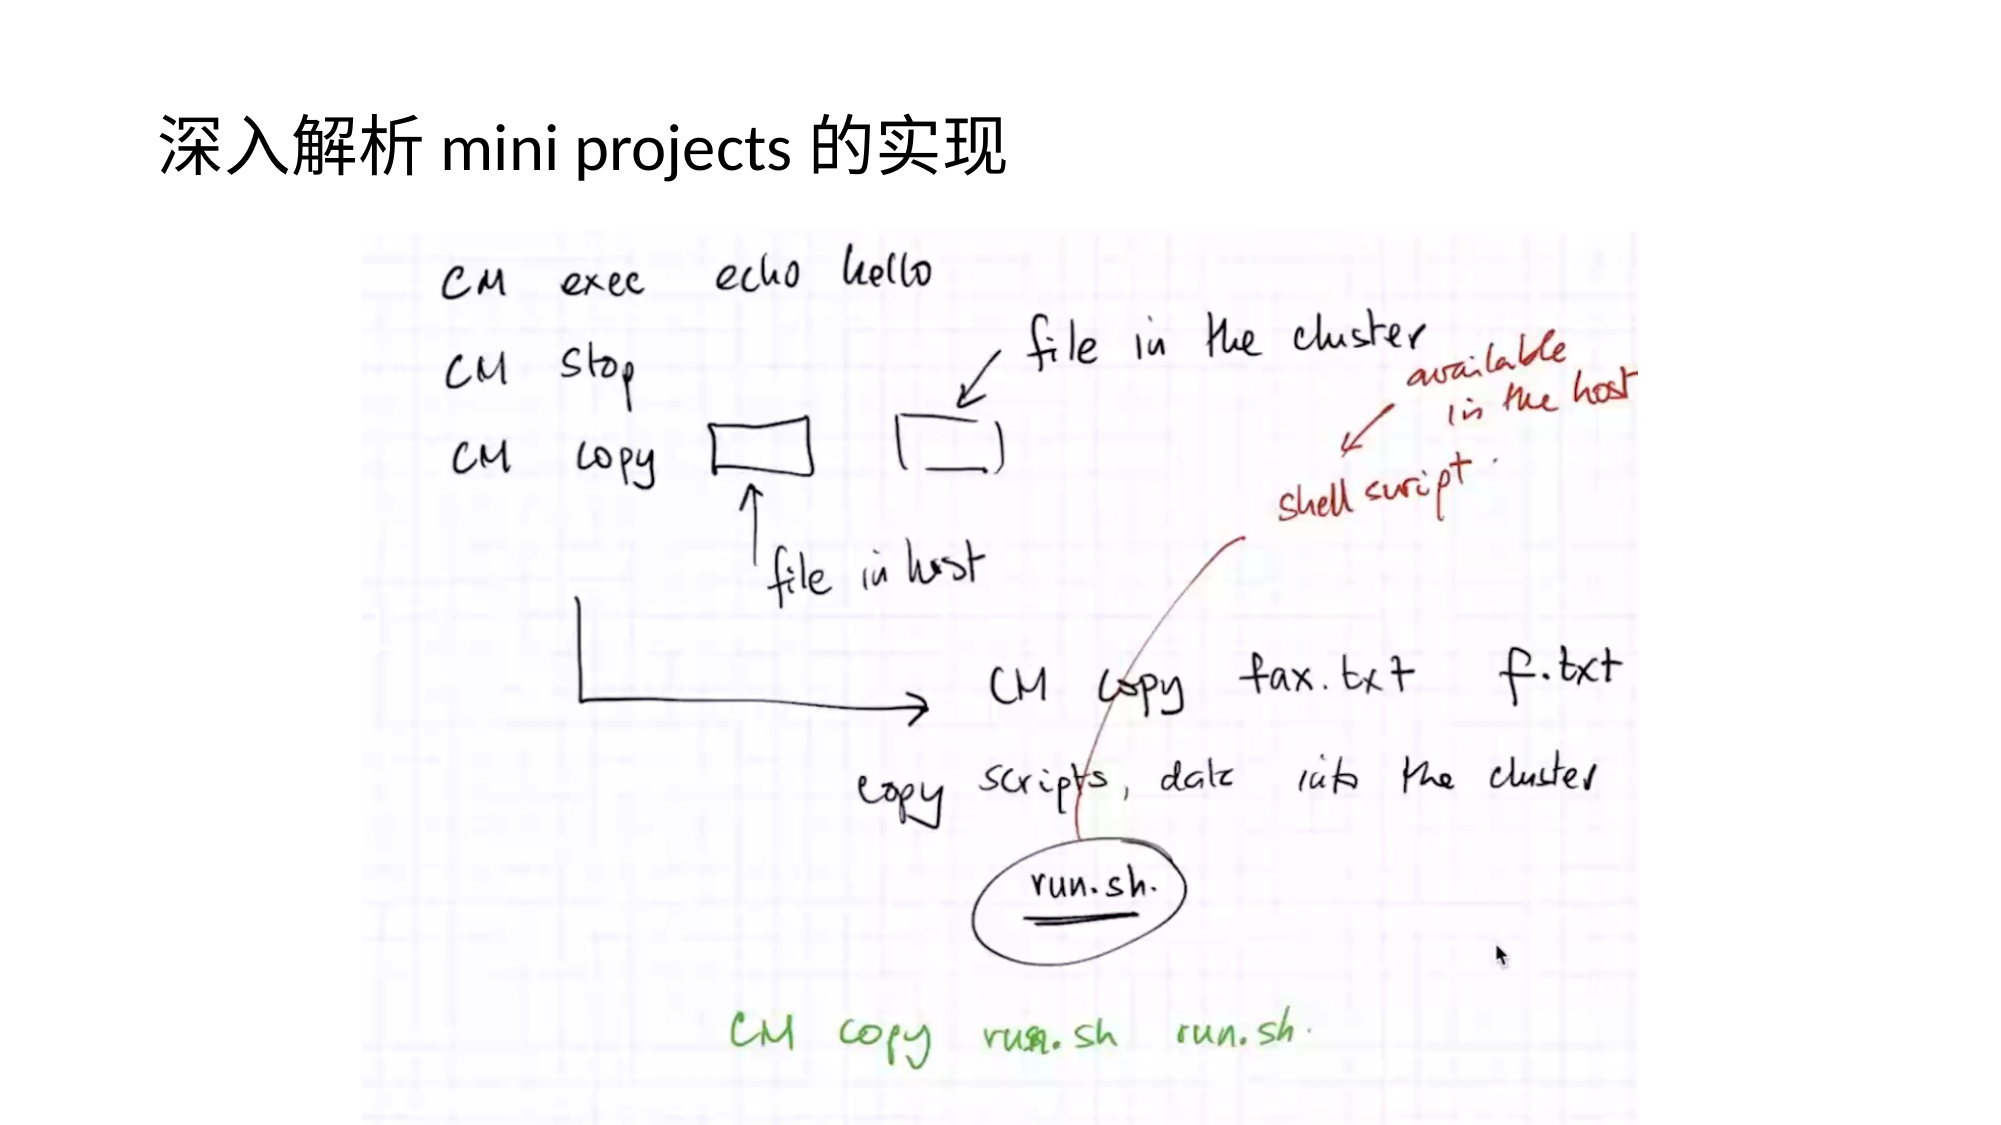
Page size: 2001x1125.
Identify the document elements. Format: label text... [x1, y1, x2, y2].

picture [362, 230, 1638, 1125]
text_box 深入解析mini projects的实现 [143, 96, 1144, 192]
